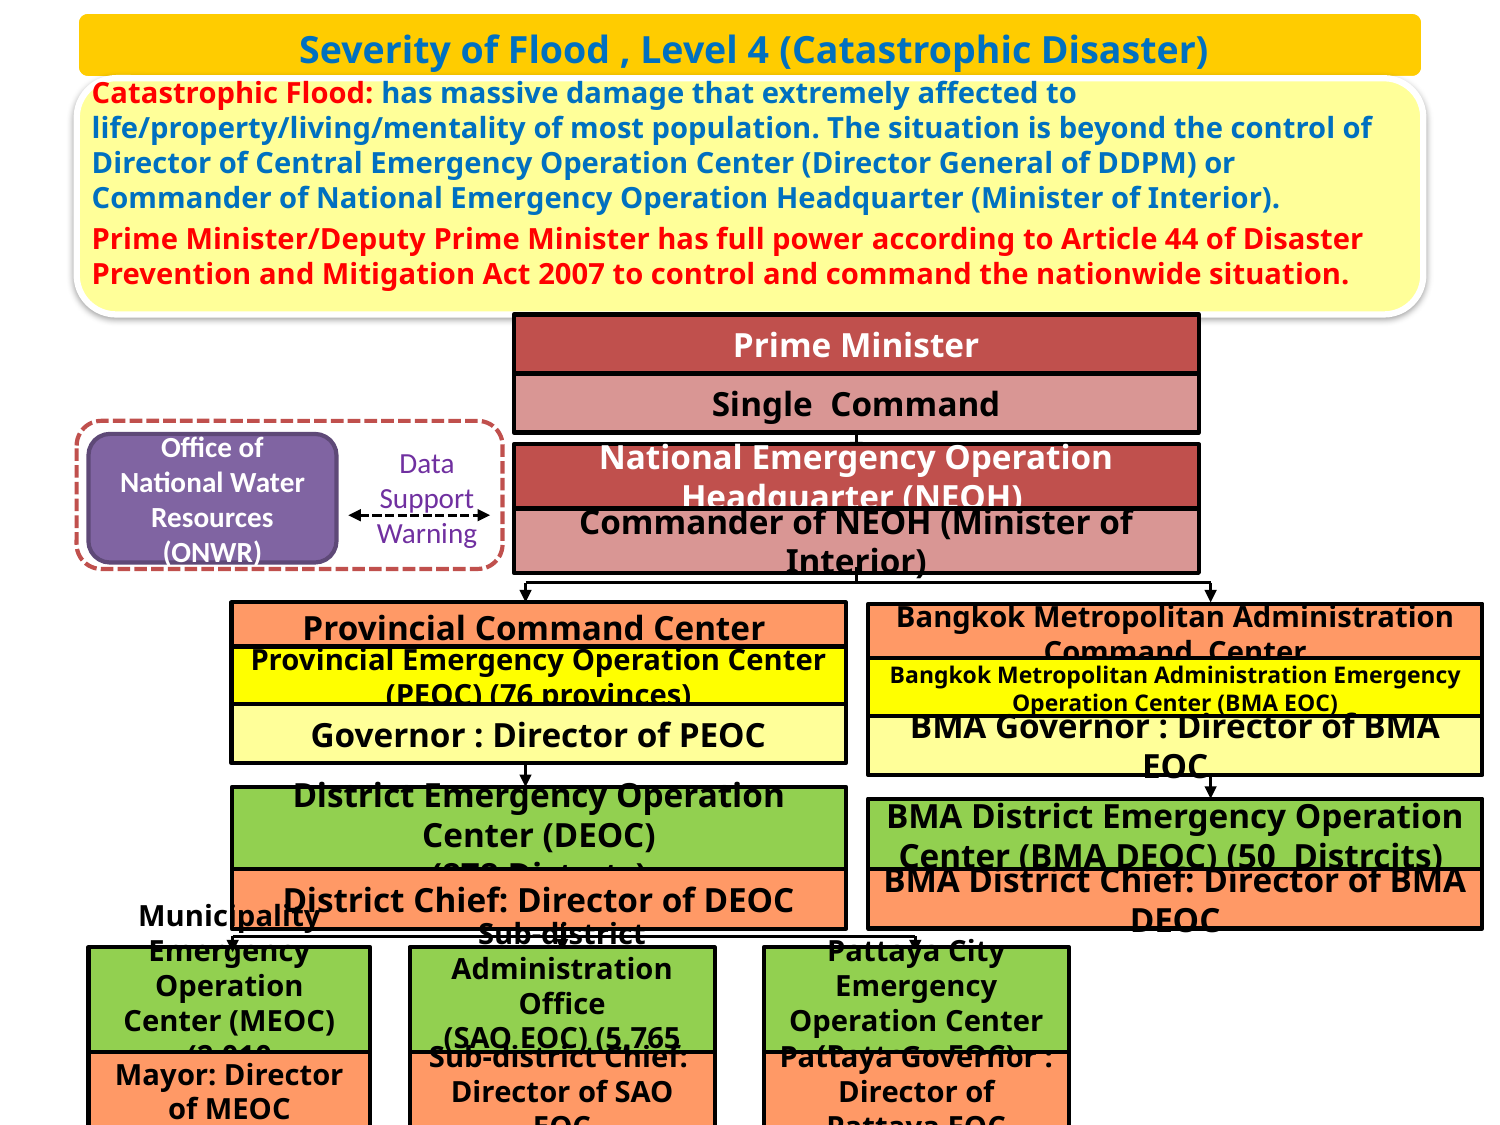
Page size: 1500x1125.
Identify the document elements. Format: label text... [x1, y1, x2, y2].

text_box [525, 566, 1211, 603]
list Catastrophic Flood: has massive damage that extremely affected to life/property/living/mentality of most population. The situation is beyond the control of Director of Central Emergency Operation Center (Director General of DDPM) or Commander of National Emergency Operation Headquarter (Minister of Interior). Prime Minister/Deputy Prime Minister has full power according to Article 44 of Disaster Prevention and Mitigation Act 2007 to control and command the nationwide situation. [76, 66, 1424, 327]
text_box [74, 9, 1425, 73]
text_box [231, 786, 847, 922]
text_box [409, 947, 715, 1125]
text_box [867, 798, 1483, 929]
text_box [88, 947, 371, 1125]
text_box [231, 601, 846, 764]
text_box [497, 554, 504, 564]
title Severity of Flood , Level 4 (Catastrophic Disaster) [79, 19, 1430, 79]
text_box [513, 314, 1200, 433]
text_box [513, 444, 1200, 574]
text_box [763, 947, 1070, 1125]
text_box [867, 603, 1483, 776]
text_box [232, 923, 916, 953]
text_box [74, 418, 505, 572]
